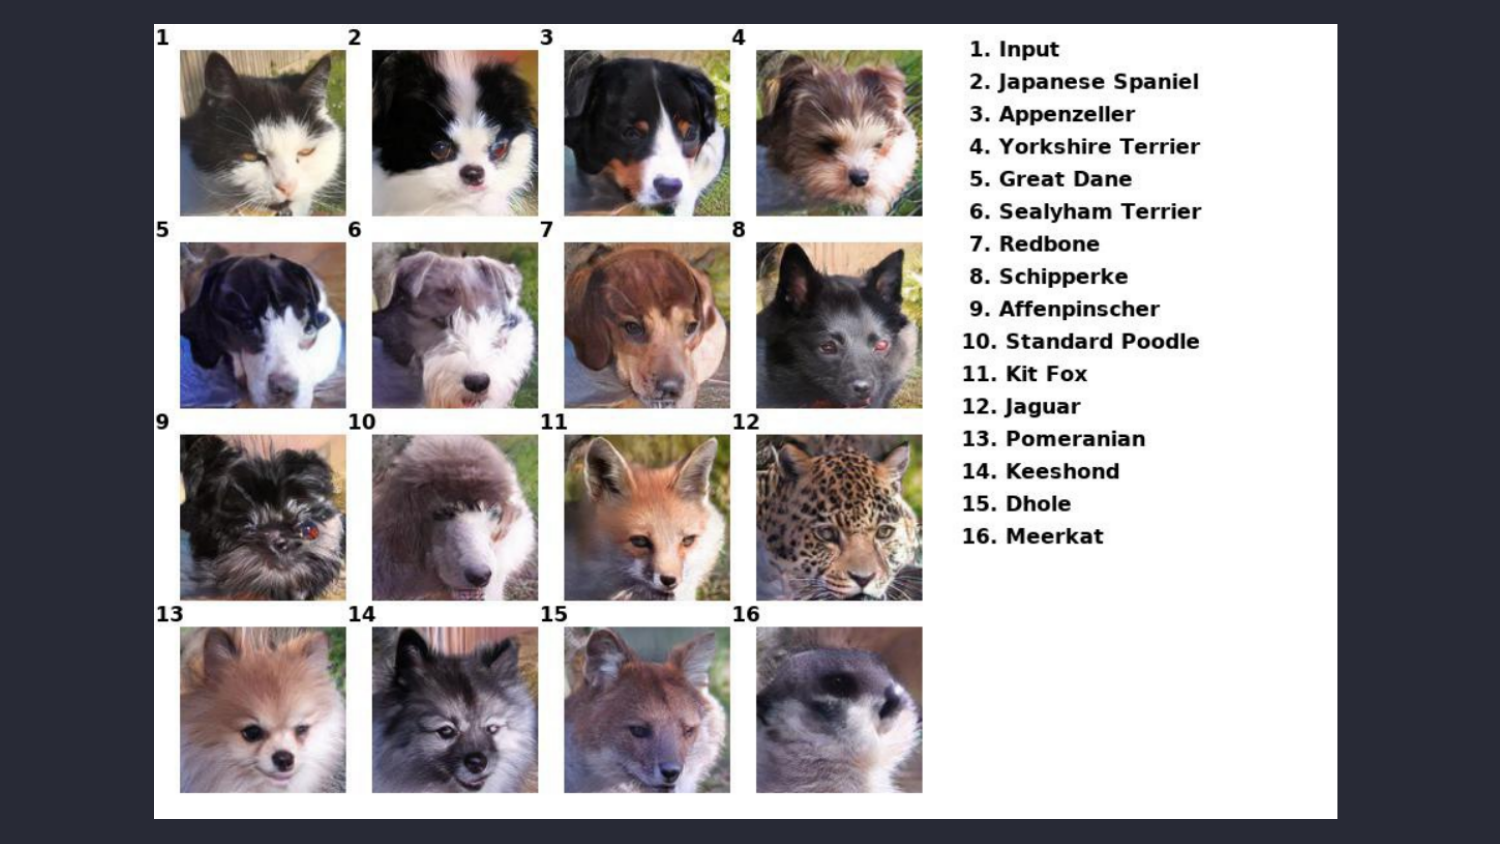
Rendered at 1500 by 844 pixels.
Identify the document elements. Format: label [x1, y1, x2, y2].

picture [154, 24, 1346, 819]
